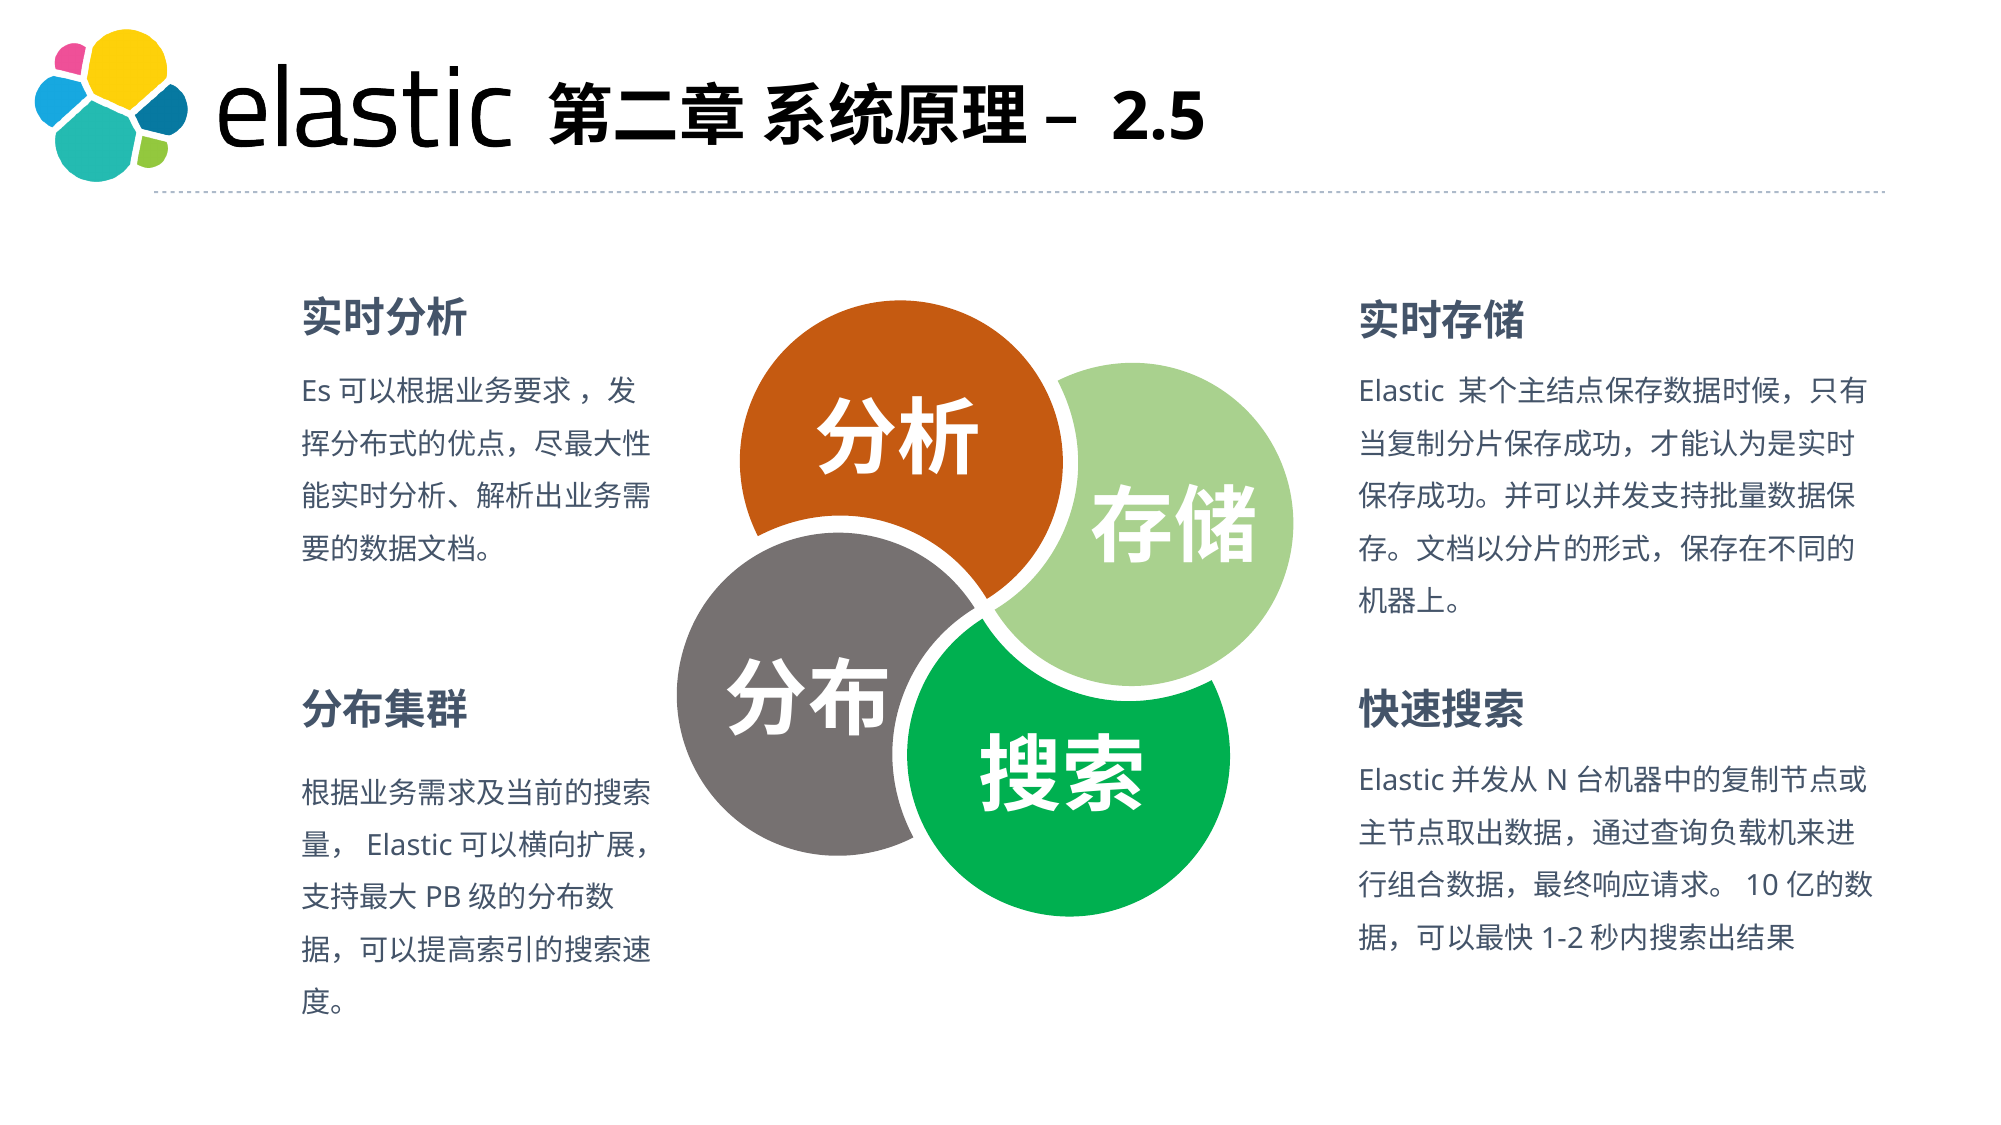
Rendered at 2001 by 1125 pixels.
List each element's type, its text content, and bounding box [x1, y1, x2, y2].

text_box 实时存储 [1358, 293, 1742, 344]
text_box 根据业务需求及当前的搜索量，Elastic可以横向扩展，支持最大PB级的分布数据，可以提高索引的搜索速度。 [301, 756, 665, 1019]
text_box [733, 273, 1076, 519]
text_box 分布集群 [301, 682, 649, 733]
text_box Es可以根据业务要求 ，发挥分布式的优点，尽最大性能实时分析、解析出业务需要的数据文档。 [301, 355, 665, 566]
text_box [893, 700, 1237, 944]
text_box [972, 356, 1321, 700]
text_box Elastic并发从N台机器中的复制节点或主节点取出数据，通过查询负载机来进行组合数据，最终响应请求。10亿的数据，可以最快1-2秒内搜索出结果 [1358, 744, 1883, 955]
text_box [649, 519, 998, 862]
text_box 实时分析 [301, 291, 685, 342]
picture [13, 26, 530, 187]
text_box 快速搜索 [1358, 682, 1742, 733]
text_box Elastic 某个主结点保存数据时候，只有当复制分片保存成功，才能认为是实时保存成功。并可以并发支持批量数据保存。文档以分片的形式，保存在不同的机器上。 [1358, 355, 1883, 618]
text_box 第二章 系统原理 – 2.5 [531, 65, 1228, 161]
